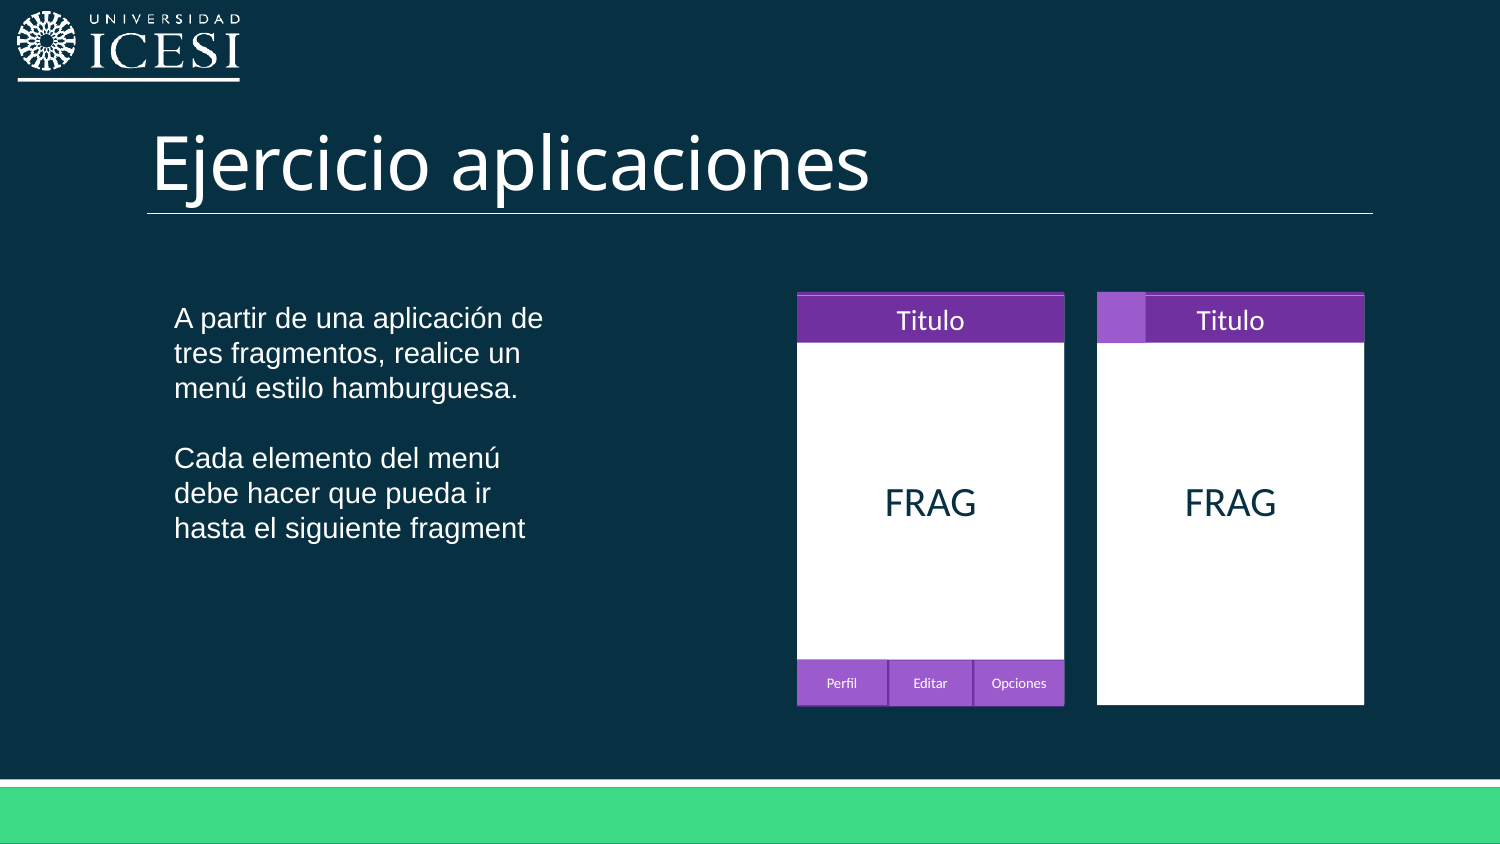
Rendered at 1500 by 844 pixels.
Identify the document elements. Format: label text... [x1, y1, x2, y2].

text_box A partir de una aplicación de tres fragmentos, realice un menú estilo hamburguesa. Cada elemento del menú debe hacer que pueda ir hasta el siguiente fragment [159, 291, 585, 552]
text_box [1096, 293, 1147, 345]
text_box Perfil [796, 658, 888, 706]
text_box FRAG [796, 344, 1065, 658]
text_box FRAG [1096, 344, 1365, 706]
text_box Titulo [1147, 294, 1365, 344]
text_box Titulo [796, 294, 1065, 344]
text_box Editar [888, 659, 973, 707]
picture [17, 11, 241, 82]
text_box Opciones [973, 659, 1065, 707]
title Ejercicio aplicaciones [135, 35, 1373, 214]
